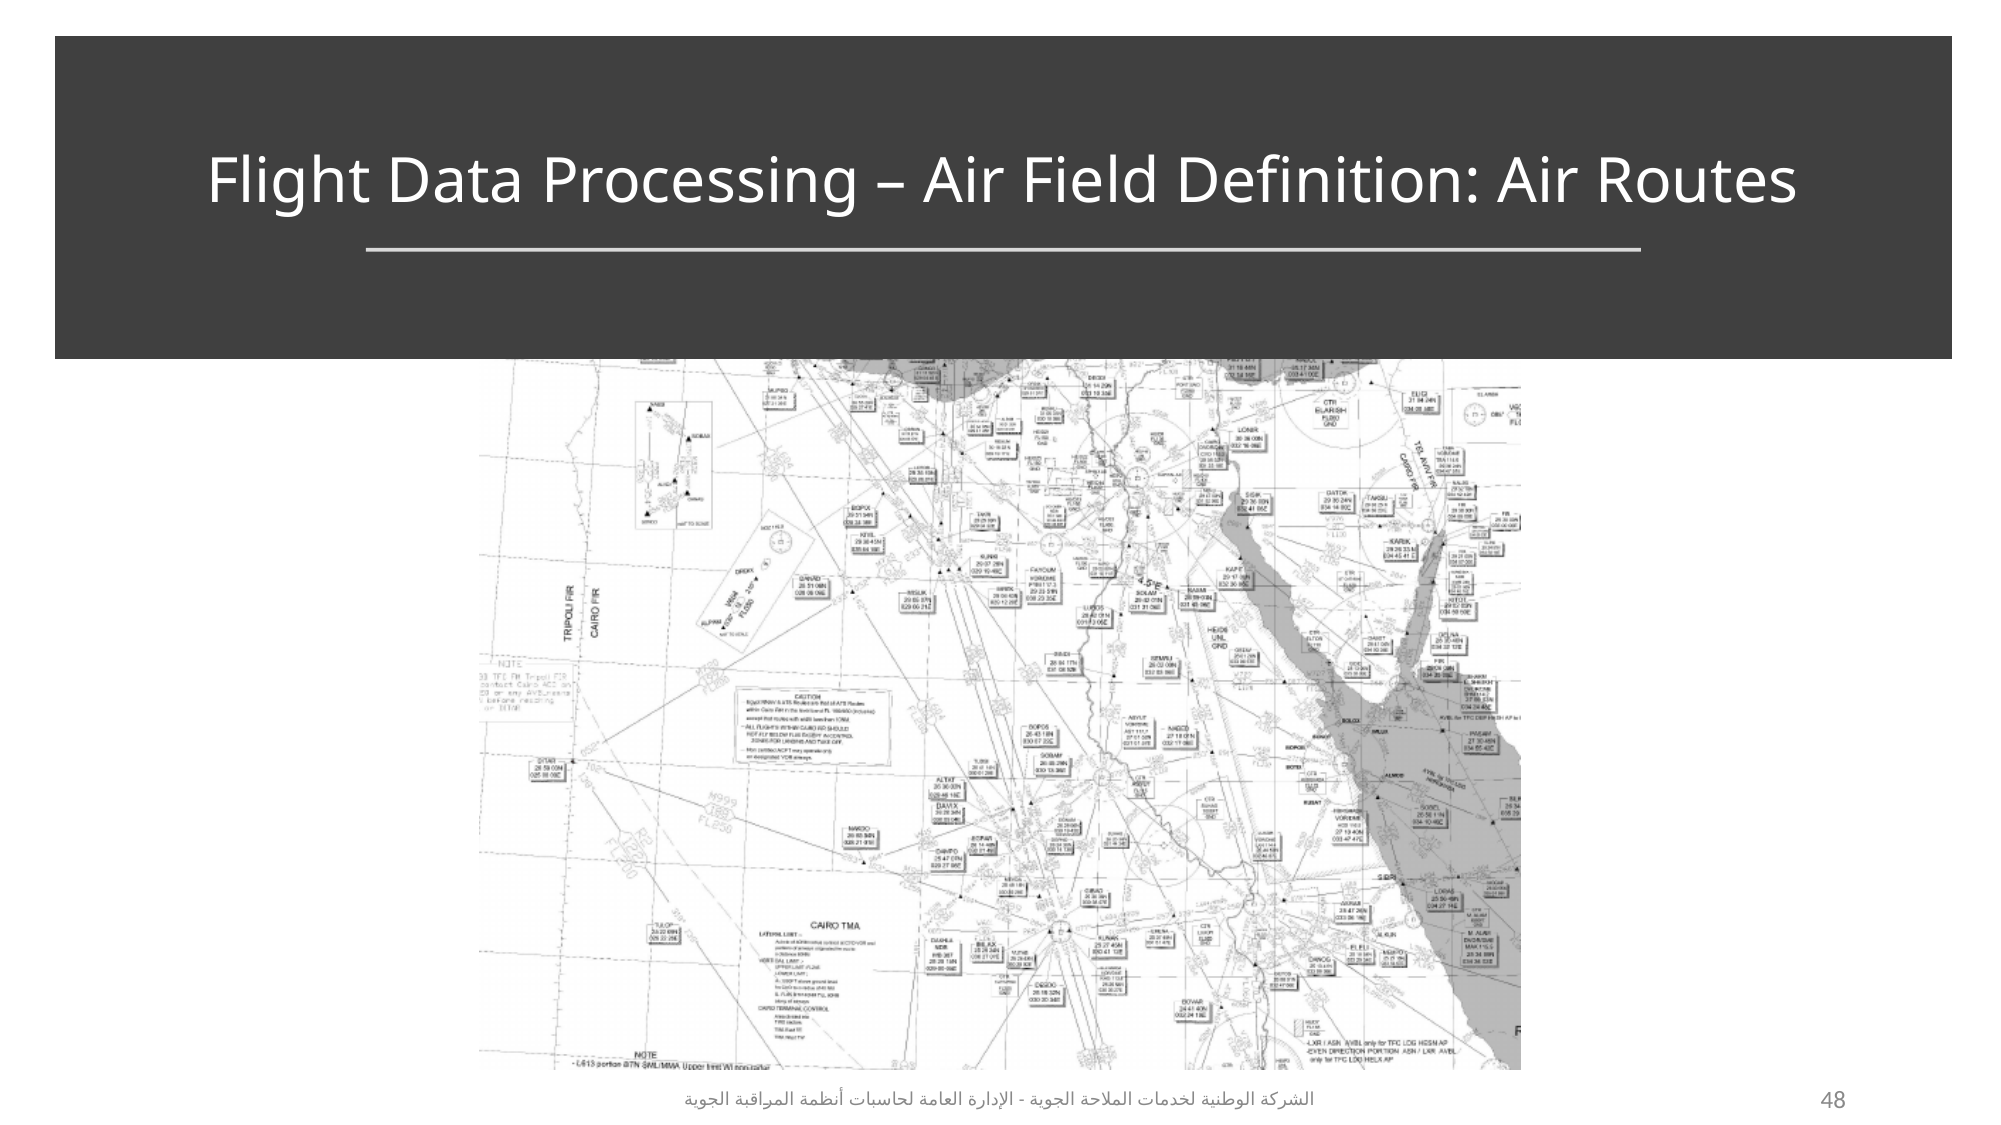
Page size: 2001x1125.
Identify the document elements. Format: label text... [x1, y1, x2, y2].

text_box Flight Data Processing – Air Field Definition: Air Routes [89, 71, 1917, 224]
slide_number 48 [1411, 1069, 1862, 1125]
footer الشركة الوطنية لخدمات الملاحة الجوية - الإدارة العامة لحاسبات أنظمة المراقبة الجوية [662, 1070, 1338, 1125]
text_box [64, 45, 1942, 349]
picture [479, 152, 1521, 249]
picture [479, 250, 1521, 1070]
